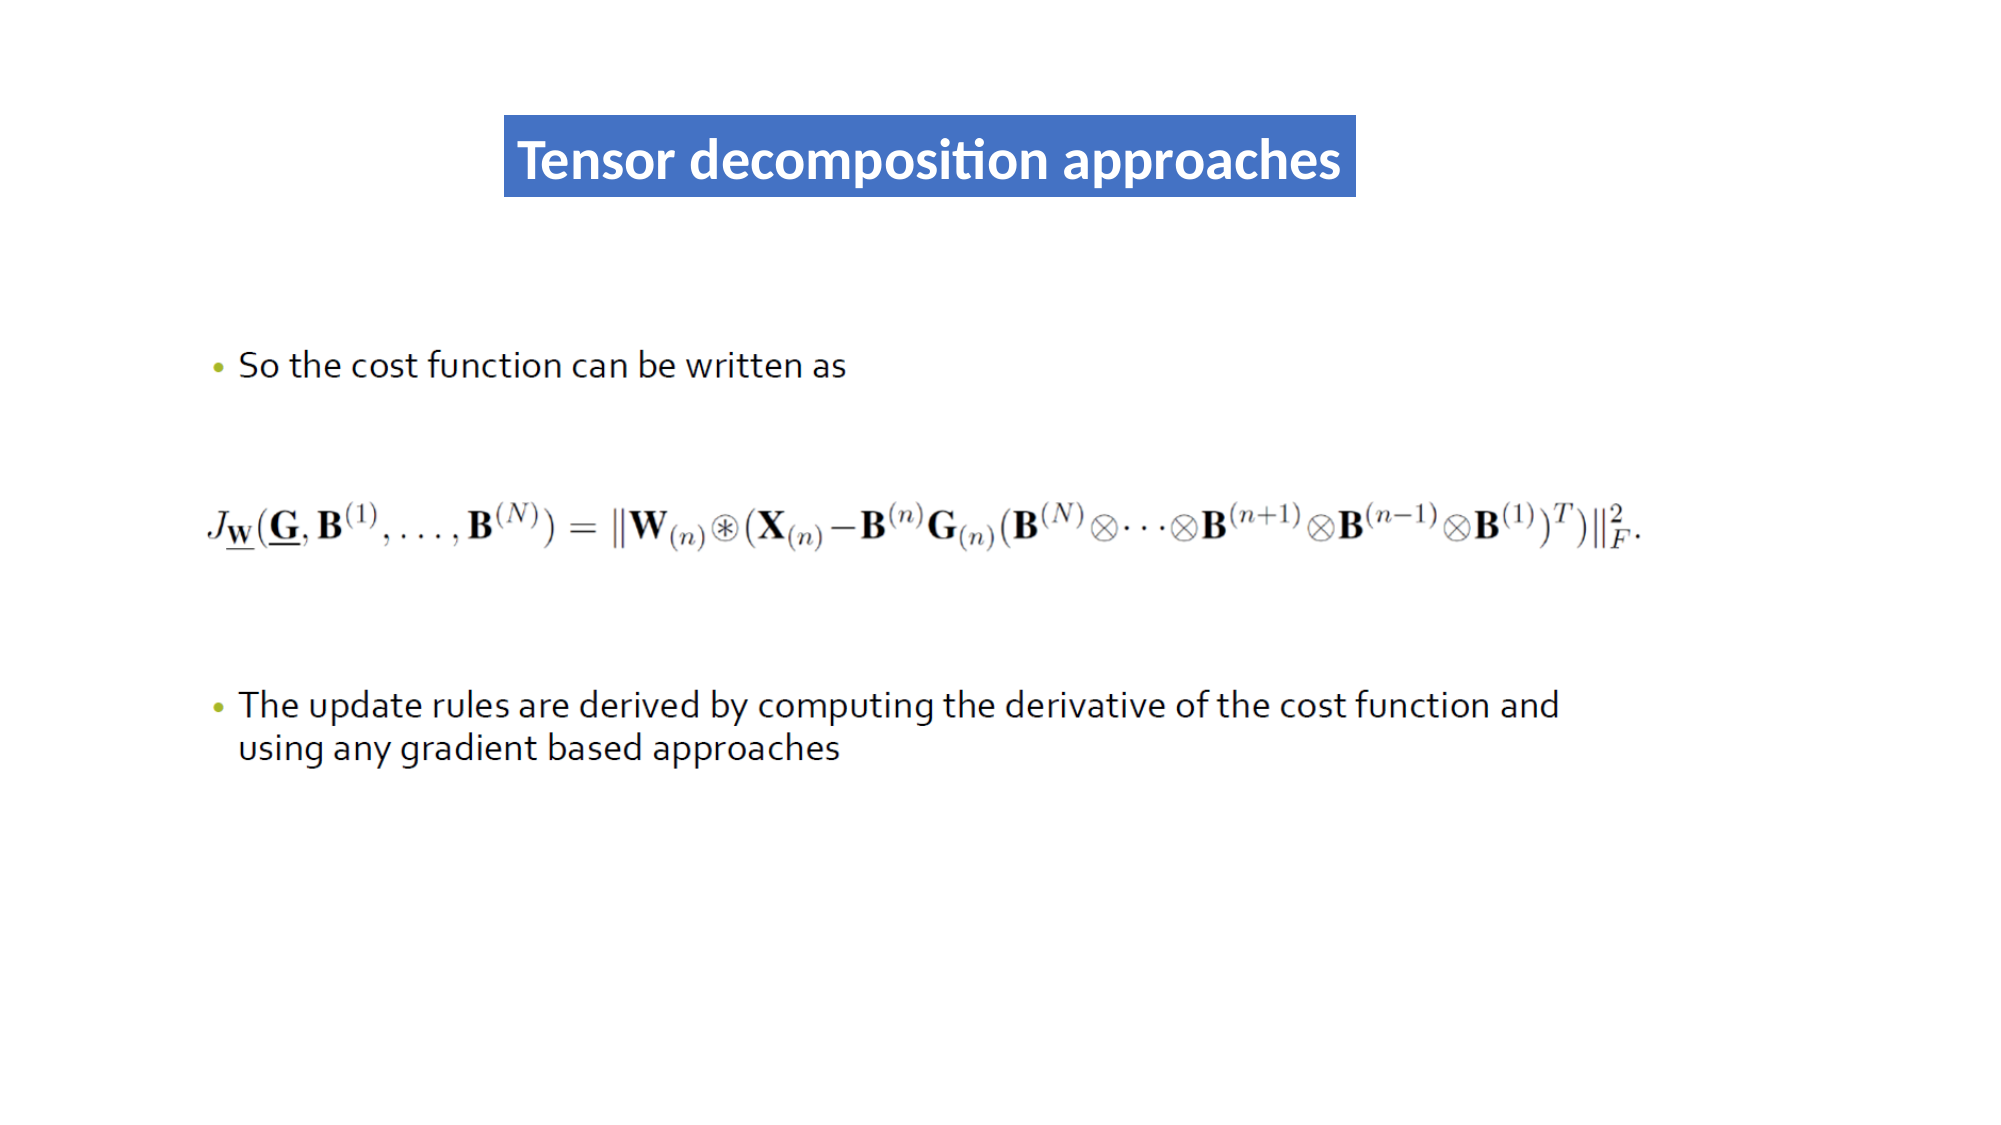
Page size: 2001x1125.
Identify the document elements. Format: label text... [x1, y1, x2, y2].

text_box Tensor decomposition approaches [501, 112, 1359, 200]
picture [192, 336, 1668, 807]
